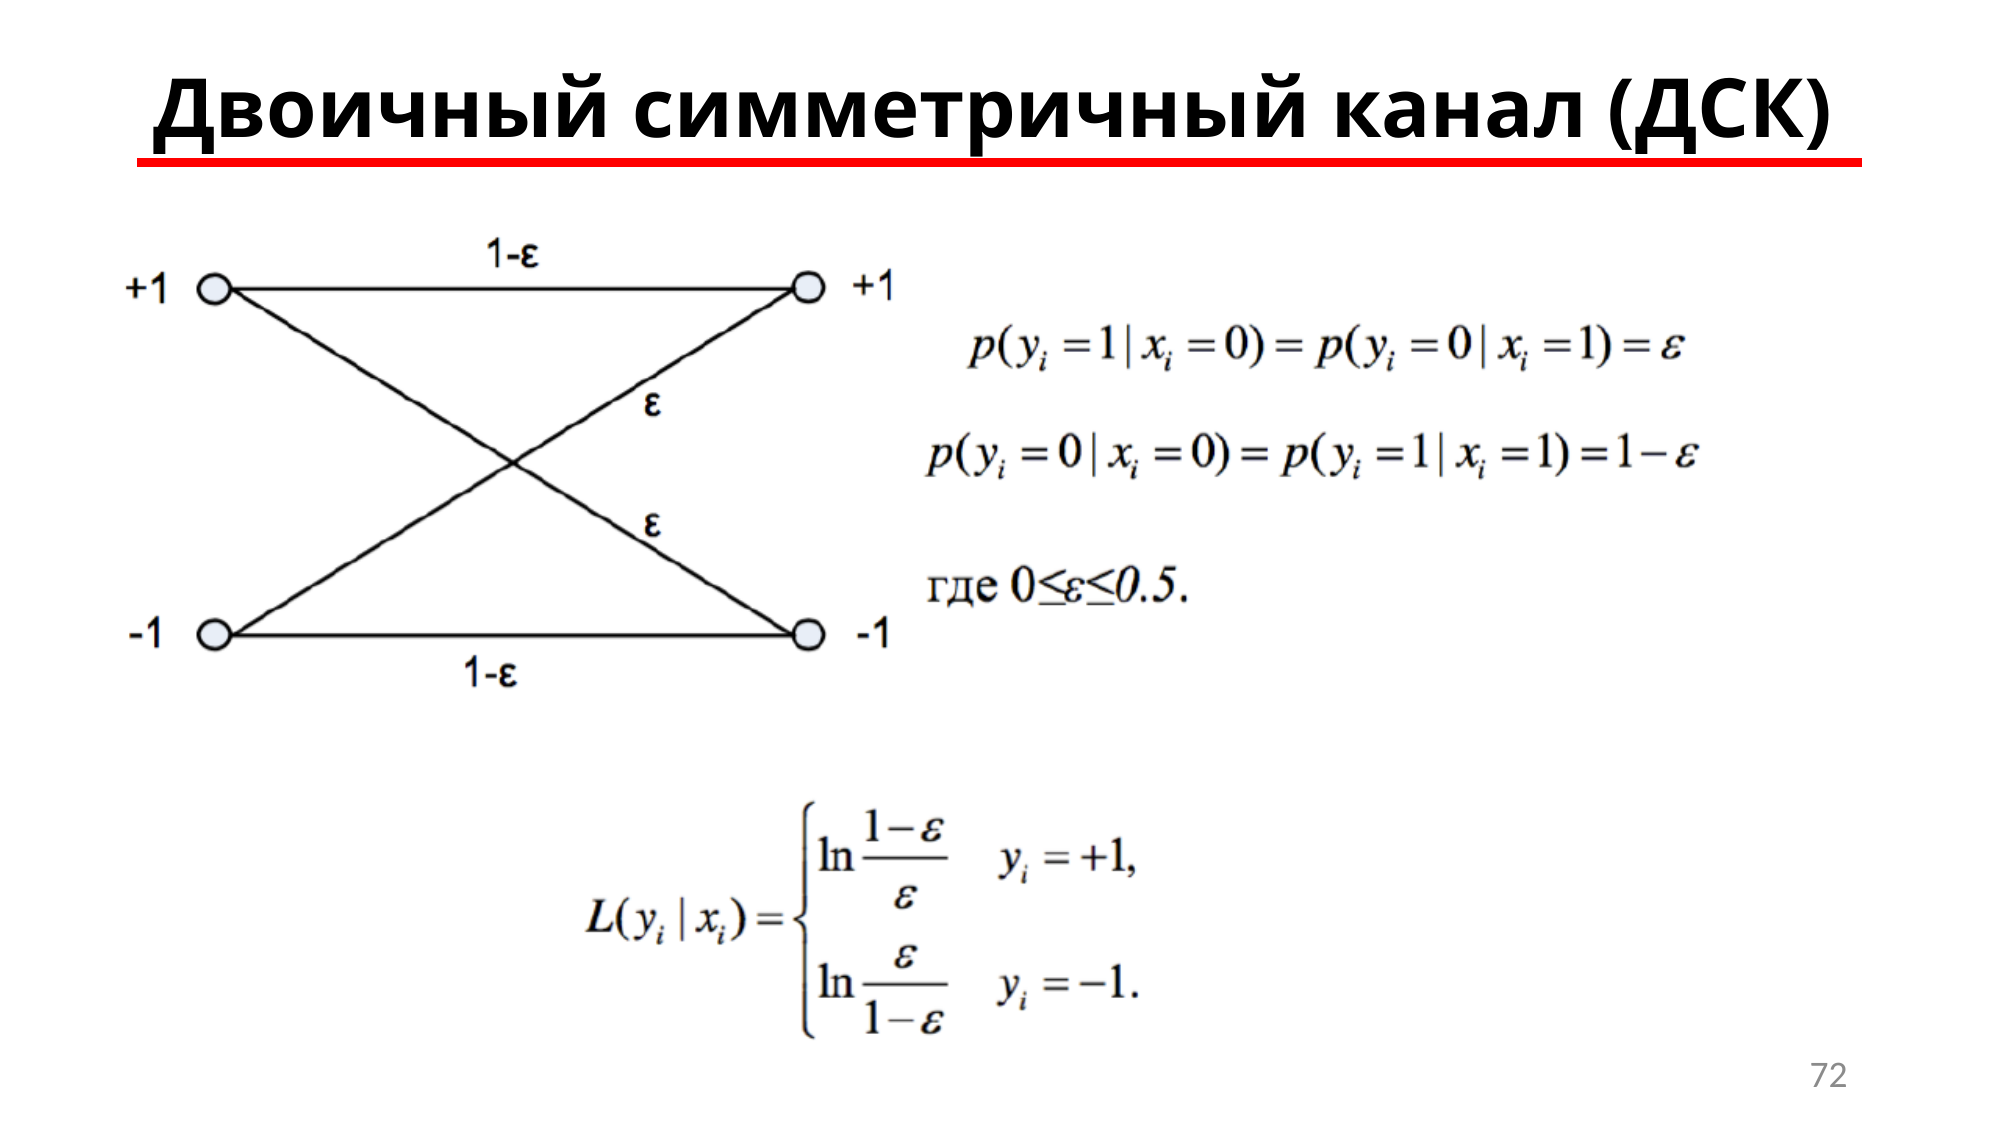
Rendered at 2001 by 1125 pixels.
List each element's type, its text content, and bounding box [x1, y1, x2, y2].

slide_number 72 [1412, 1042, 1863, 1103]
text_box Двоичный симметричный канал (ДСК) [123, 59, 1863, 186]
picture [103, 183, 1737, 1073]
